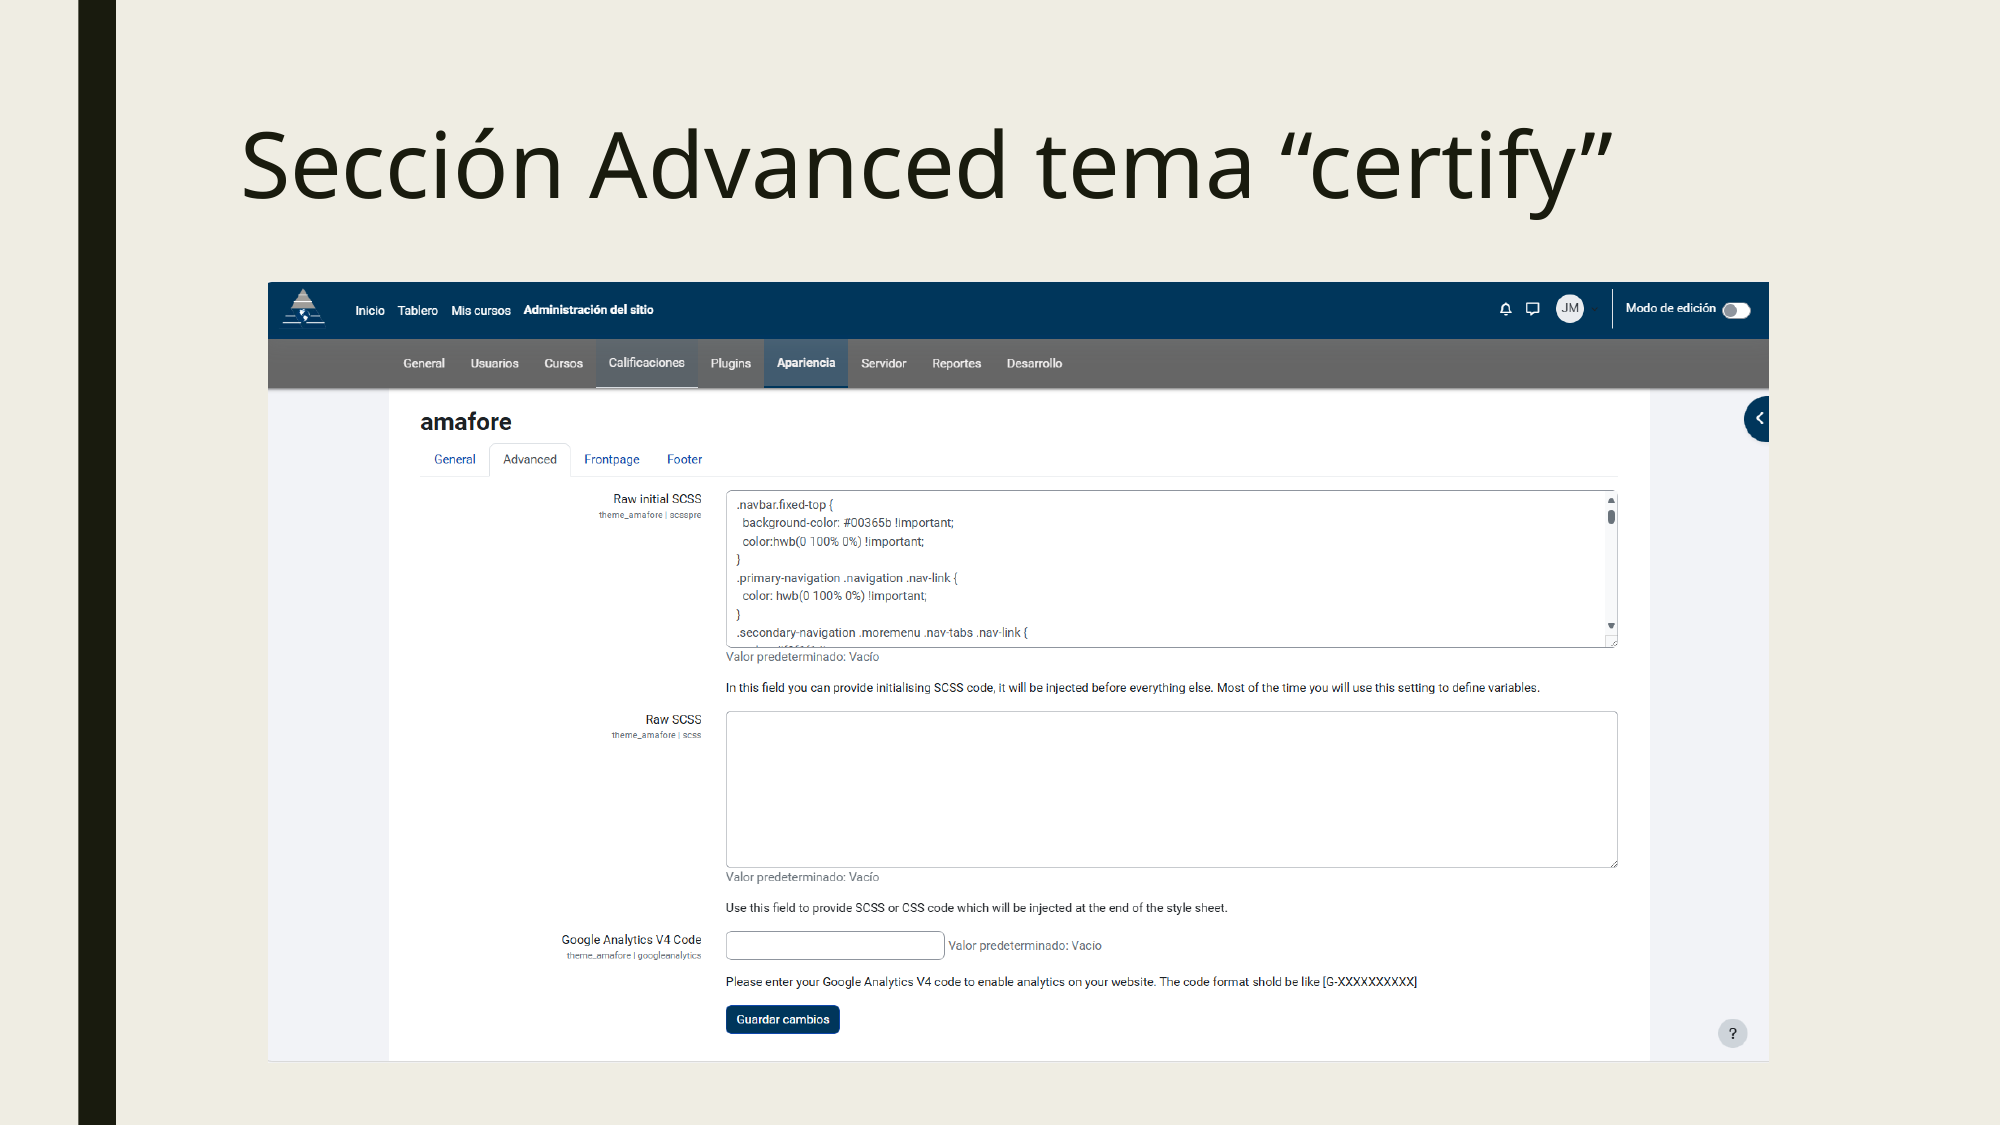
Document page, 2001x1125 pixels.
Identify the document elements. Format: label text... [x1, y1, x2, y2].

title Sección Advanced tema “certify” [225, 112, 1800, 357]
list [267, 281, 1769, 1063]
